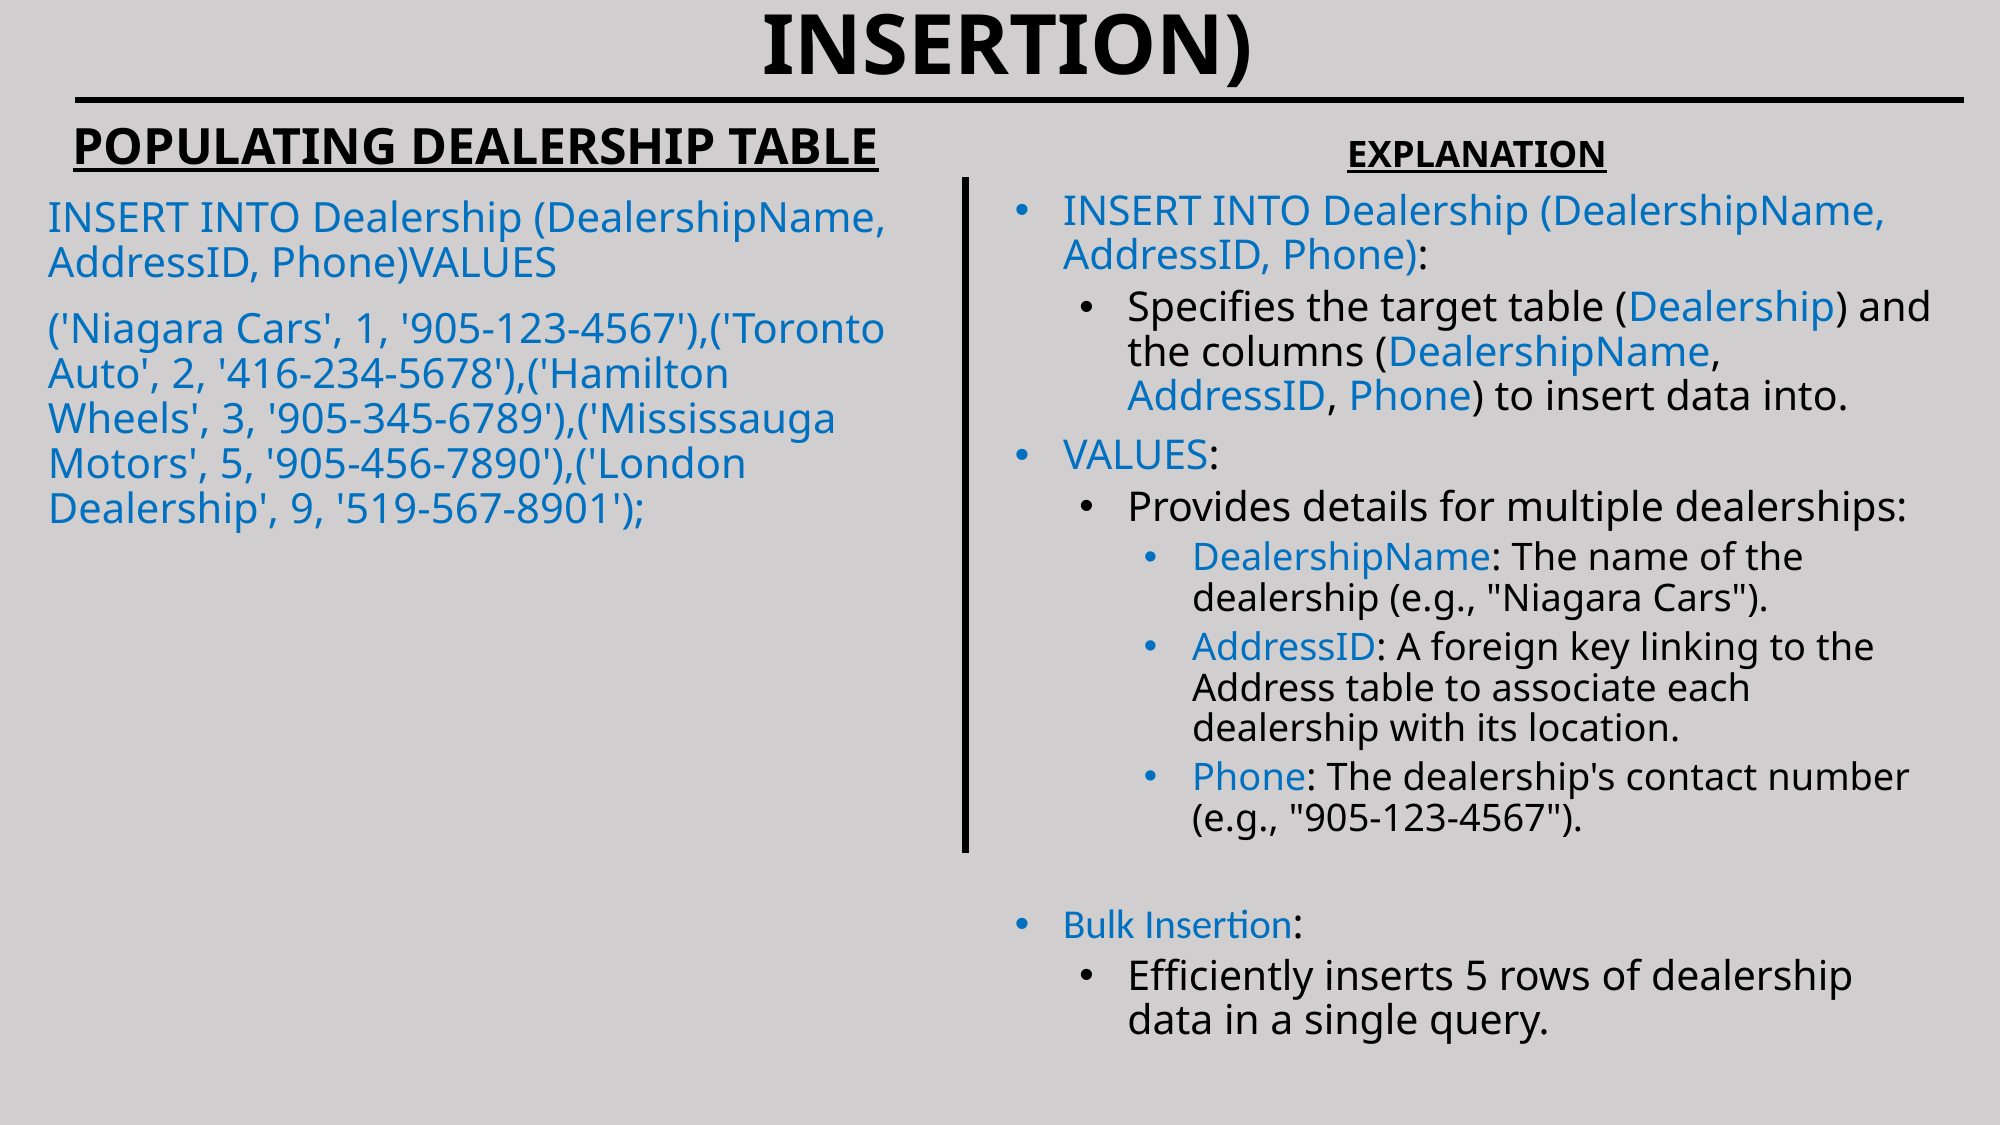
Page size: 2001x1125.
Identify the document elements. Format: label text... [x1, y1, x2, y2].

title DATA MANIPULATION STATEMENTS (DATA INSERTION) [0, 13, 2000, 100]
text_box EXPLANATION INSERT INTO Dealership (DealershipName, AddressID, Phone): Specifies the target table (Dealership) and the columns (DealershipName, AddressID, Phone) to insert data into. VALUES: Provides details for multiple dealerships: DealershipName: The name of the dealership (e.g., "Niagara Cars"). AddressID: A foreign key linking to the Address table to associate each dealership with its location. Phone: The dealership's contact number (e.g., "905-123-4567"). Bulk Insertion: Efficiently inserts 5 rows of dealership data in a single query. [999, 128, 1955, 1066]
subtitle POPULATING DEALERSHIP TABLE INSERT INTO Dealership (DealershipName, AddressID, Phone)VALUES ('Niagara Cars', 1, '905-123-4567'),('Toronto Auto', 2, '416-234-5678'),('Hamilton Wheels', 3, '905-345-6789'),('Mississauga Motors', 5, '905-456-7890'),('London Dealership', 9, '519-567-8901'); [32, 113, 919, 1052]
